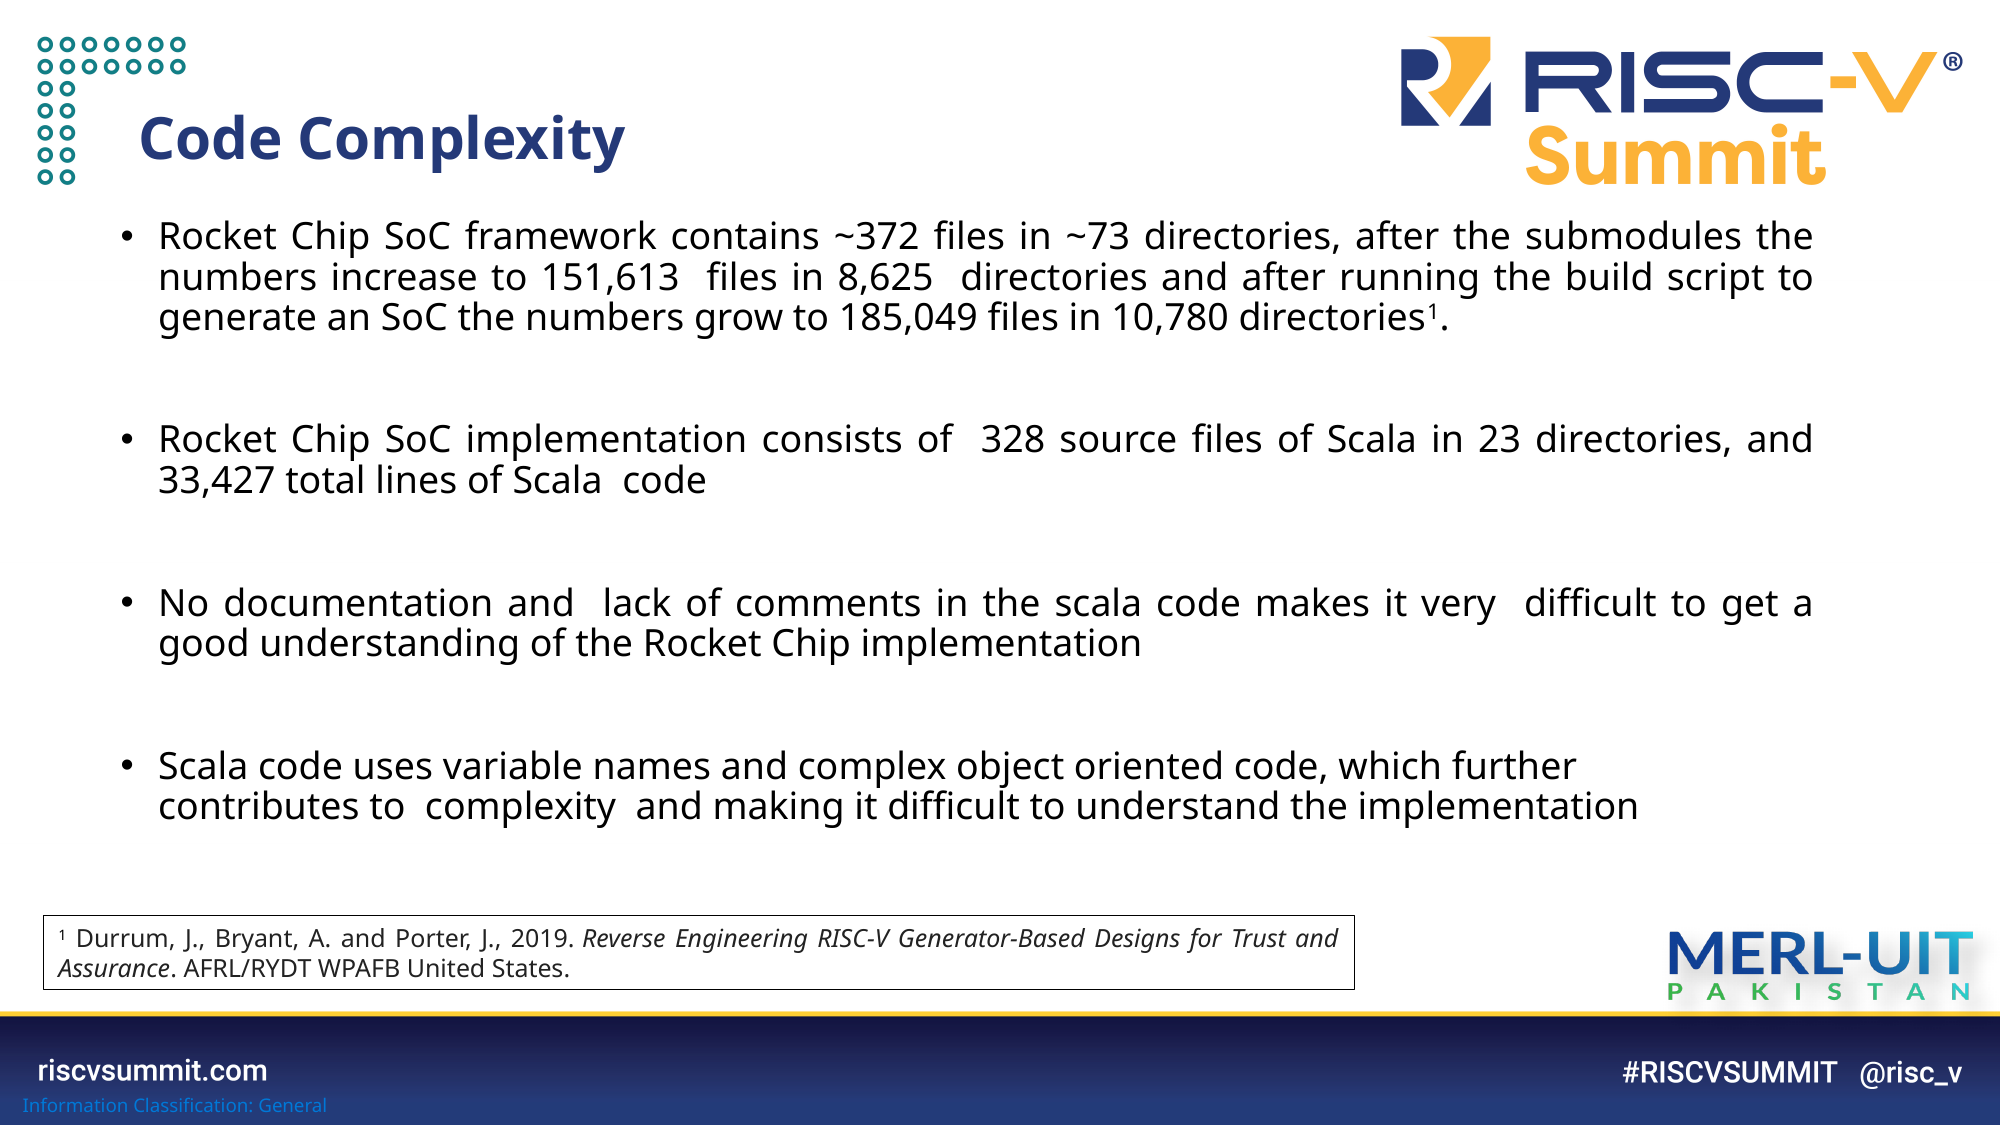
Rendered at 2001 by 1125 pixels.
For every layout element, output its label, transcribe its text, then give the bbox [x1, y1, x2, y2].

picture [0, 0, 2000, 1125]
list Rocket Chip SoC framework contains ~372 files in ~73 directories, after the submodules the numbers increase to 151,613 files in 8,625 directories and after running the build script to generate an SoC the numbers grow to 185,049 files in 10,780 directories1. Rocket Chip SoC implementation consists of 328 source files of Scala in 23 directories, and 33,427 total lines of Scala code No documentation and lack of comments in the scala code makes it very difficult to get a good understanding of the Rocket Chip implementation Scala code uses variable names and complex object oriented code, which further contributes to complexity and making it difficult to understand the implementation [105, 209, 1831, 895]
title Code Complexity [123, 93, 1342, 190]
text_box 1 Durrum, J., Bryant, A. and Porter, J., 2019. Reverse Engineering RISC-V Generator-Based Designs for Trust and Assurance. AFRL/RYDT WPAFB United States. [43, 915, 1355, 990]
